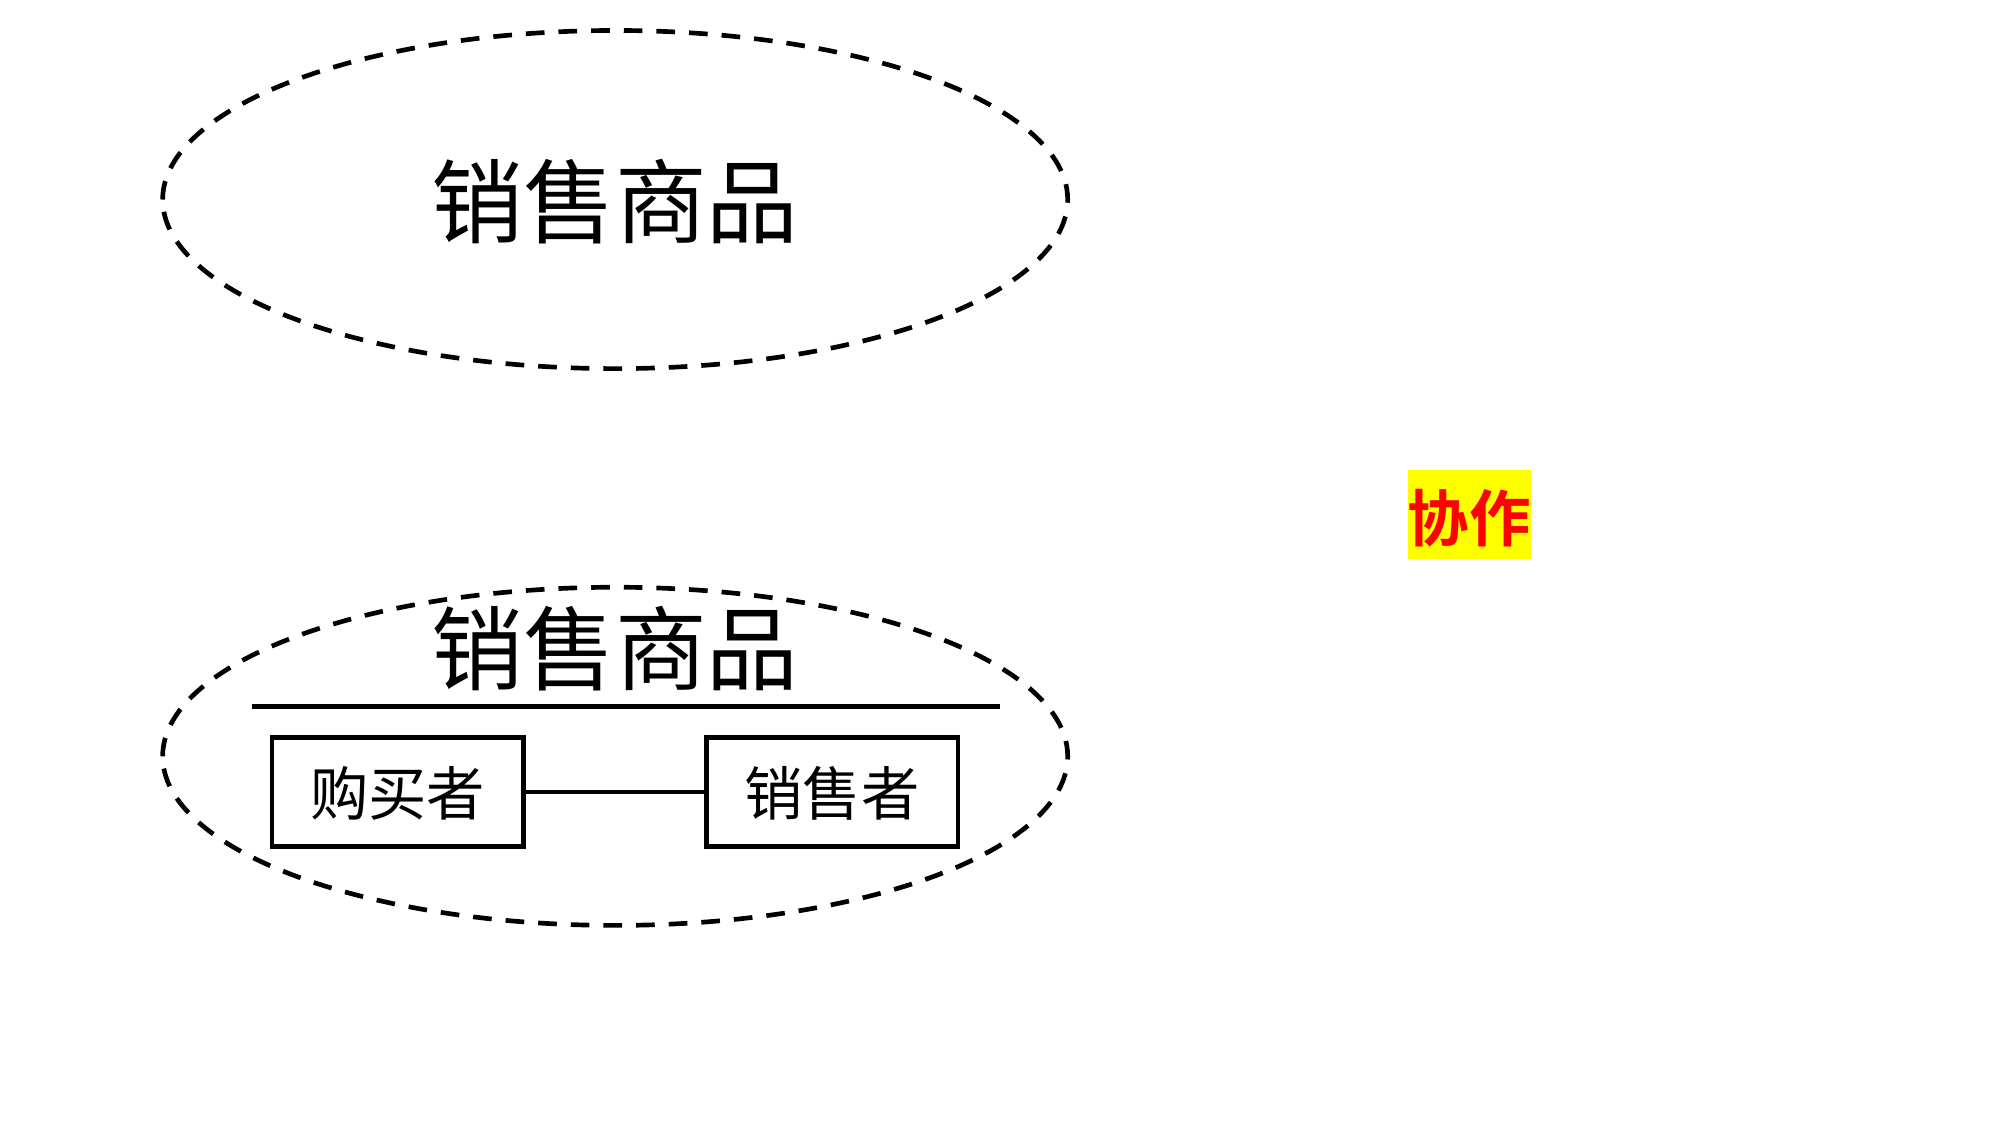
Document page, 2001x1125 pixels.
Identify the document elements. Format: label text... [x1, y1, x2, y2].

text_box 协作 [1239, 480, 1700, 563]
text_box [162, 587, 1068, 926]
text_box 销售商品 [161, 29, 1069, 370]
